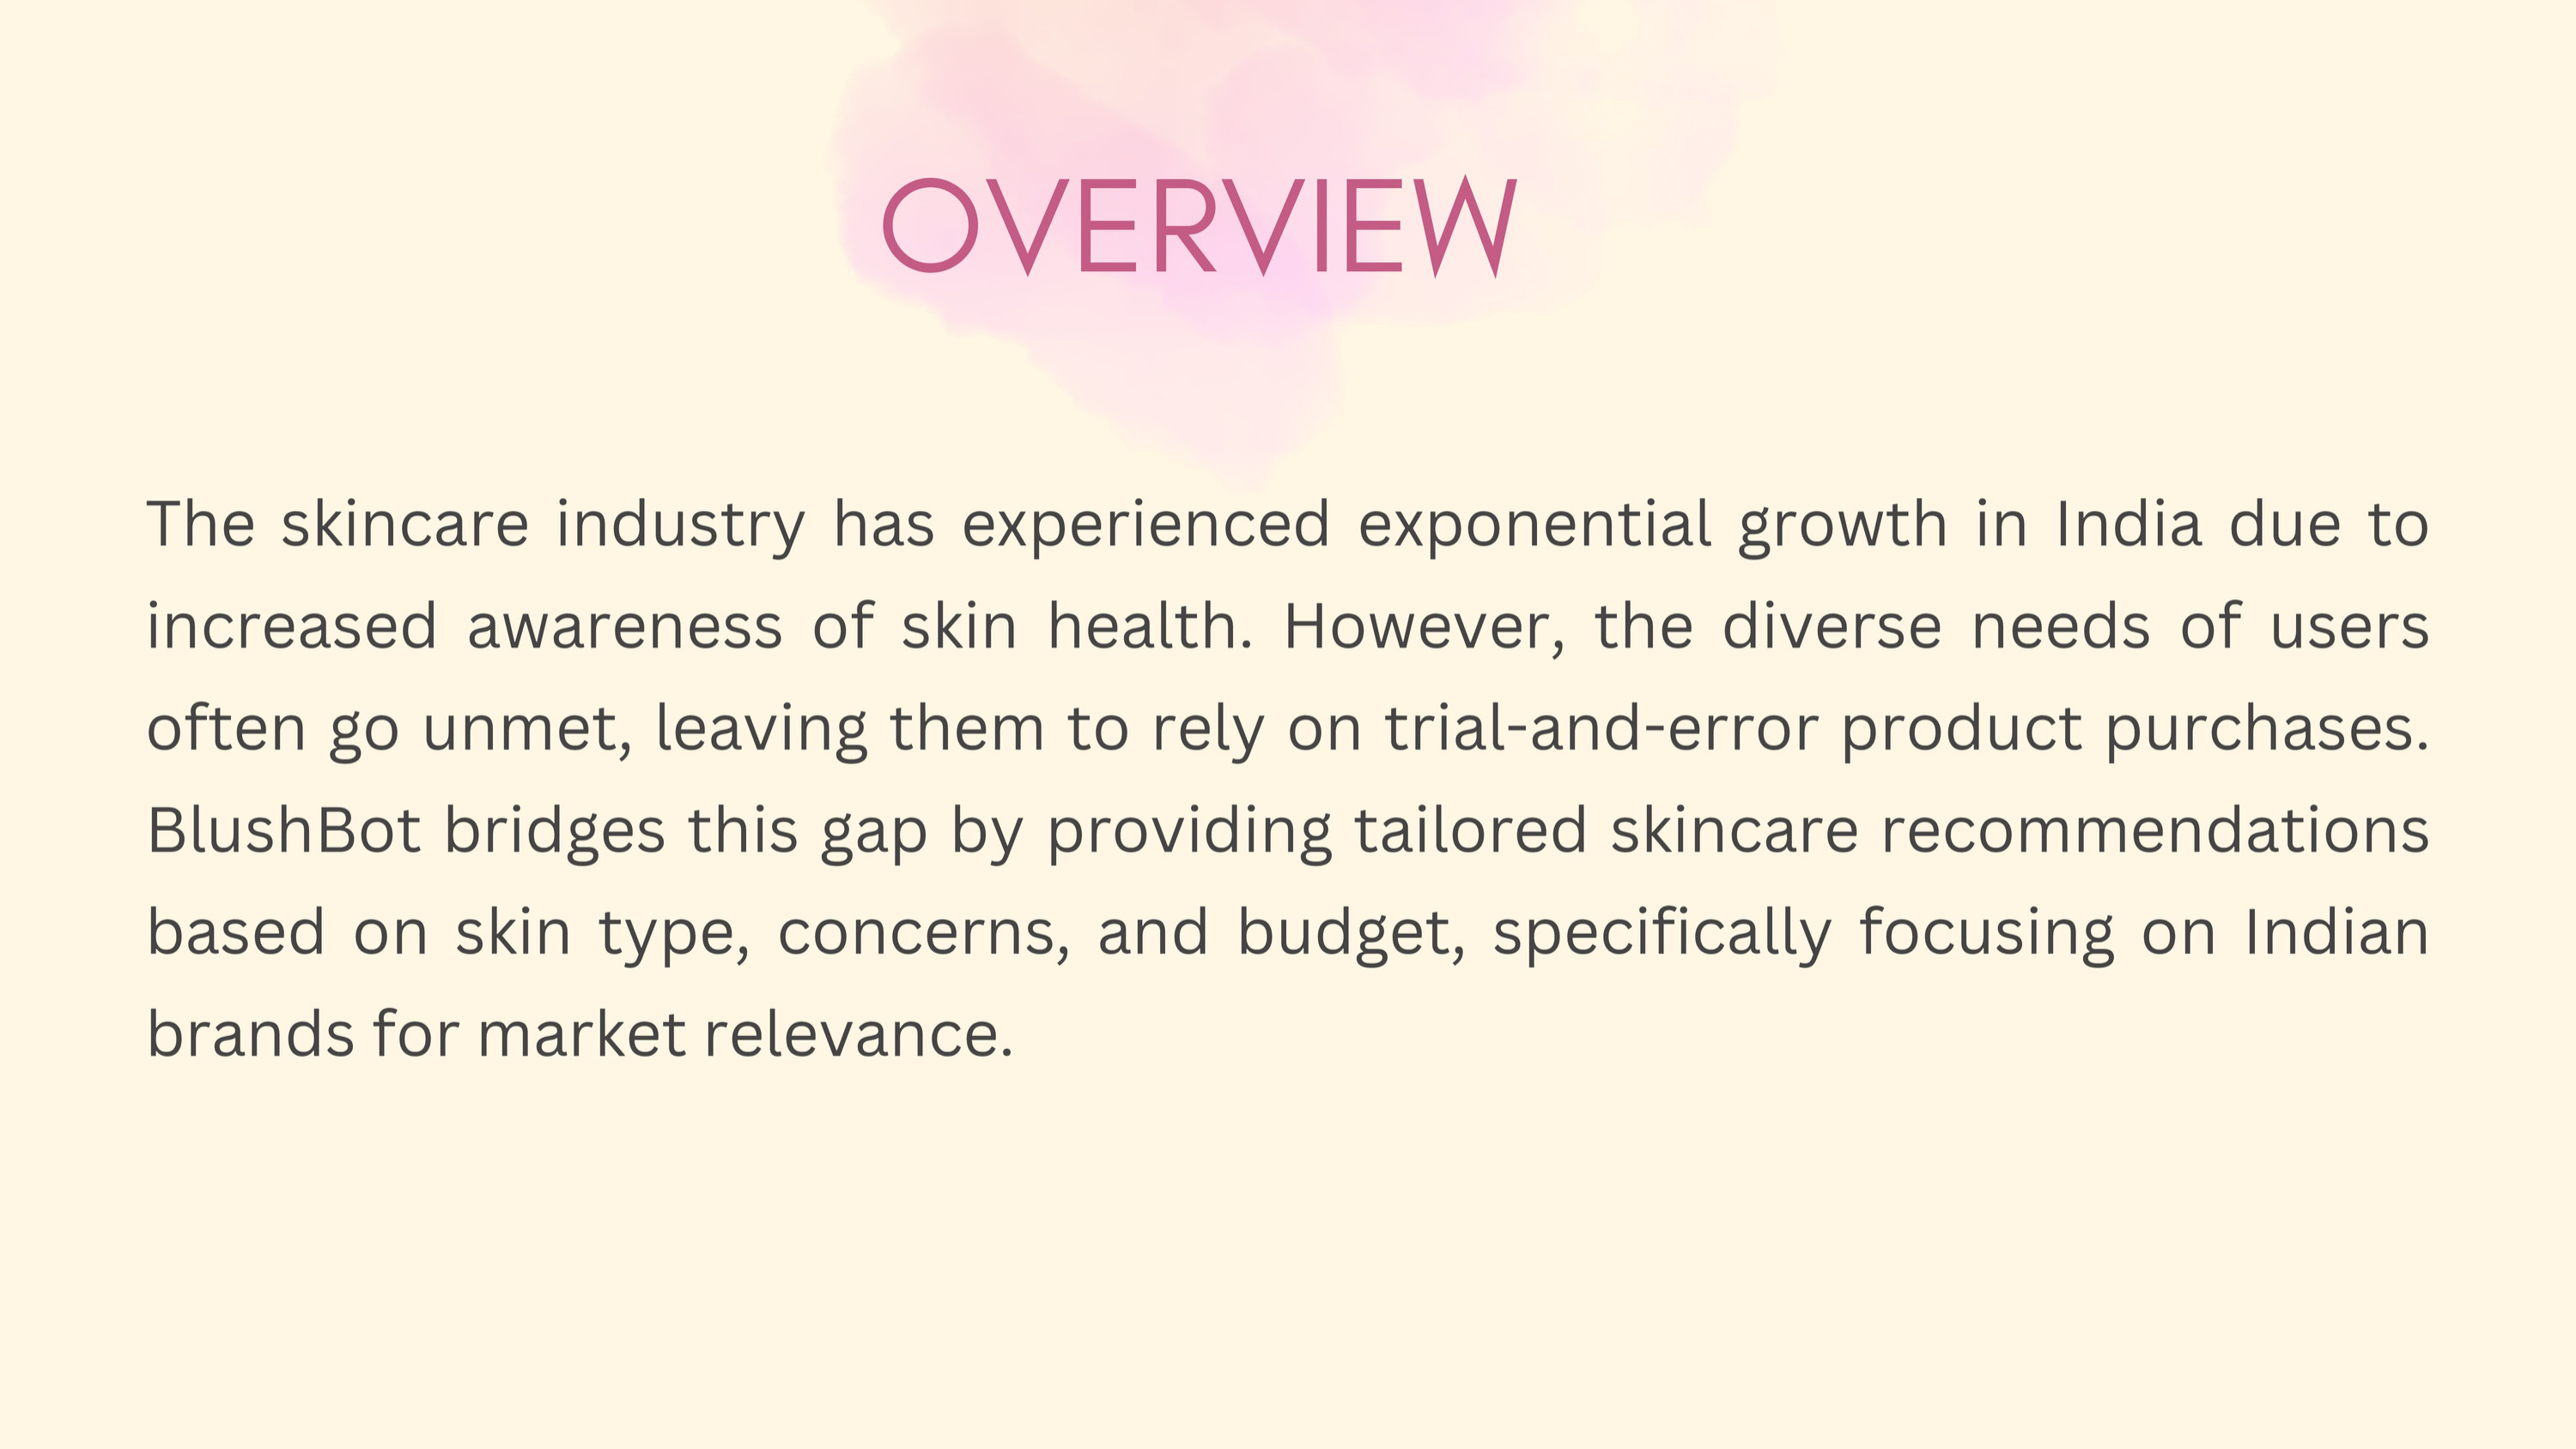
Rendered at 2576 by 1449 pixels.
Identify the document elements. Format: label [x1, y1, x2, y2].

text_box [0, 0, 2576, 1449]
